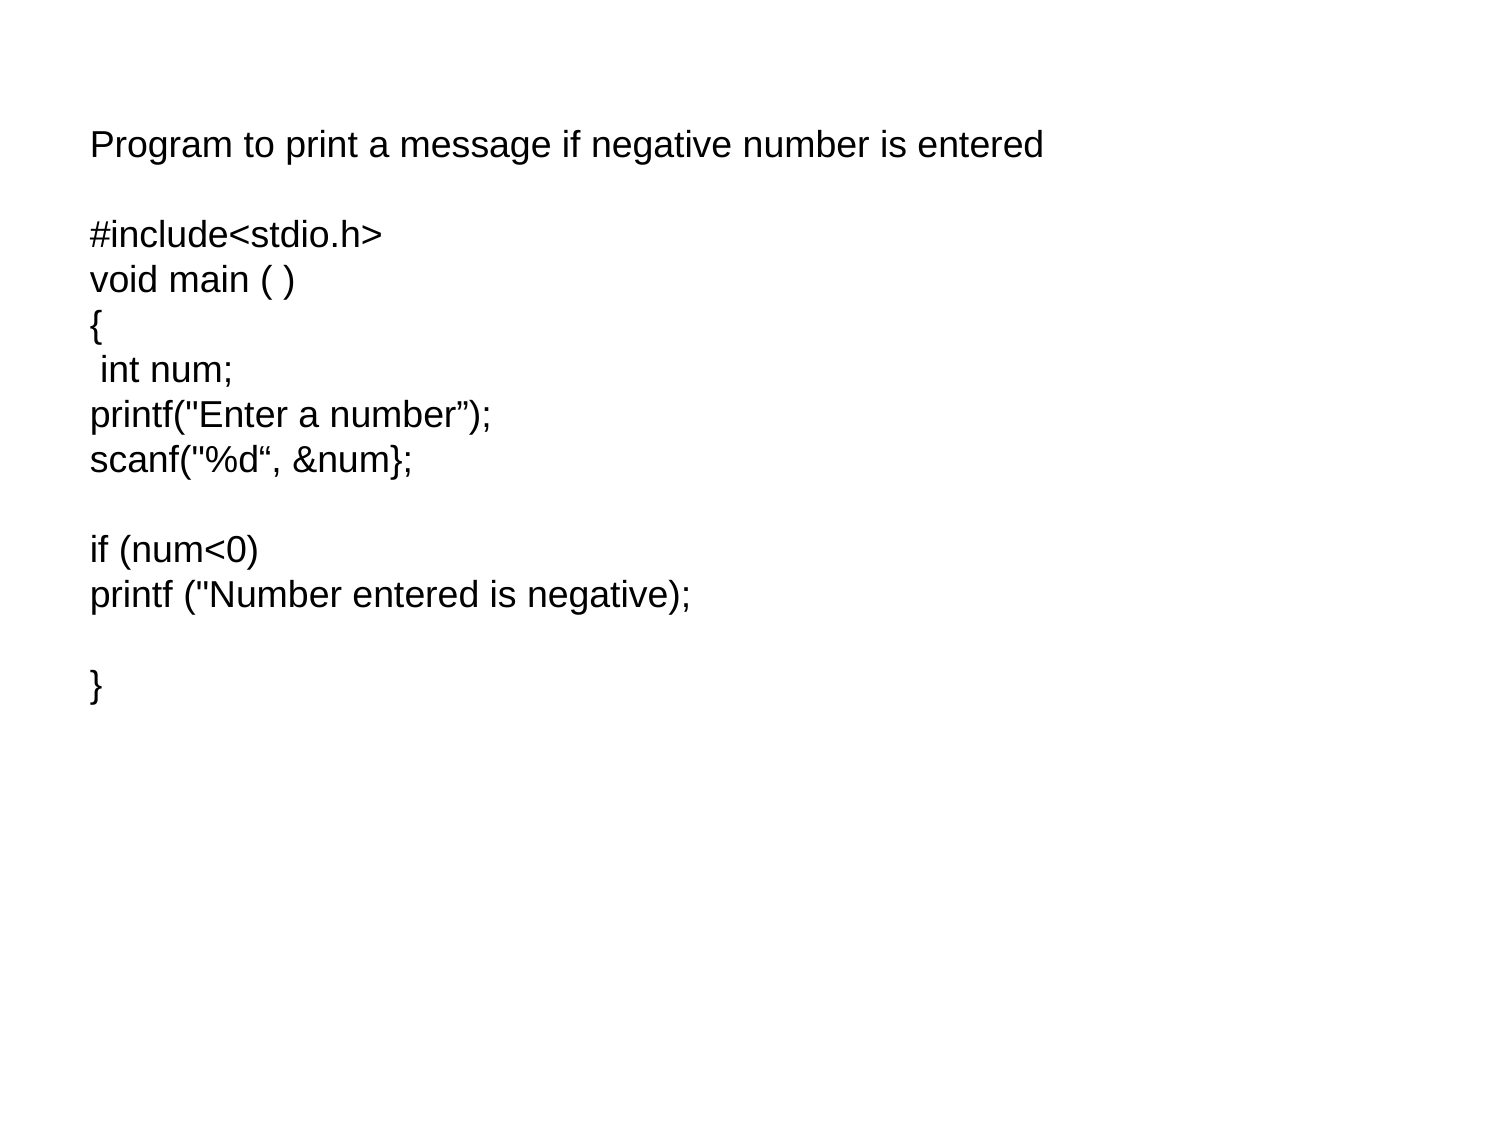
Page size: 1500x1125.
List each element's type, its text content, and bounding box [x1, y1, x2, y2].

text_box Program to print a message if negative number is entered #include<stdio.h> void main ( ) { int num; printf("Enter a number”); scanf("%d“, &num}; if (num<0) printf ("Number entered is negative); } [75, 112, 1388, 848]
